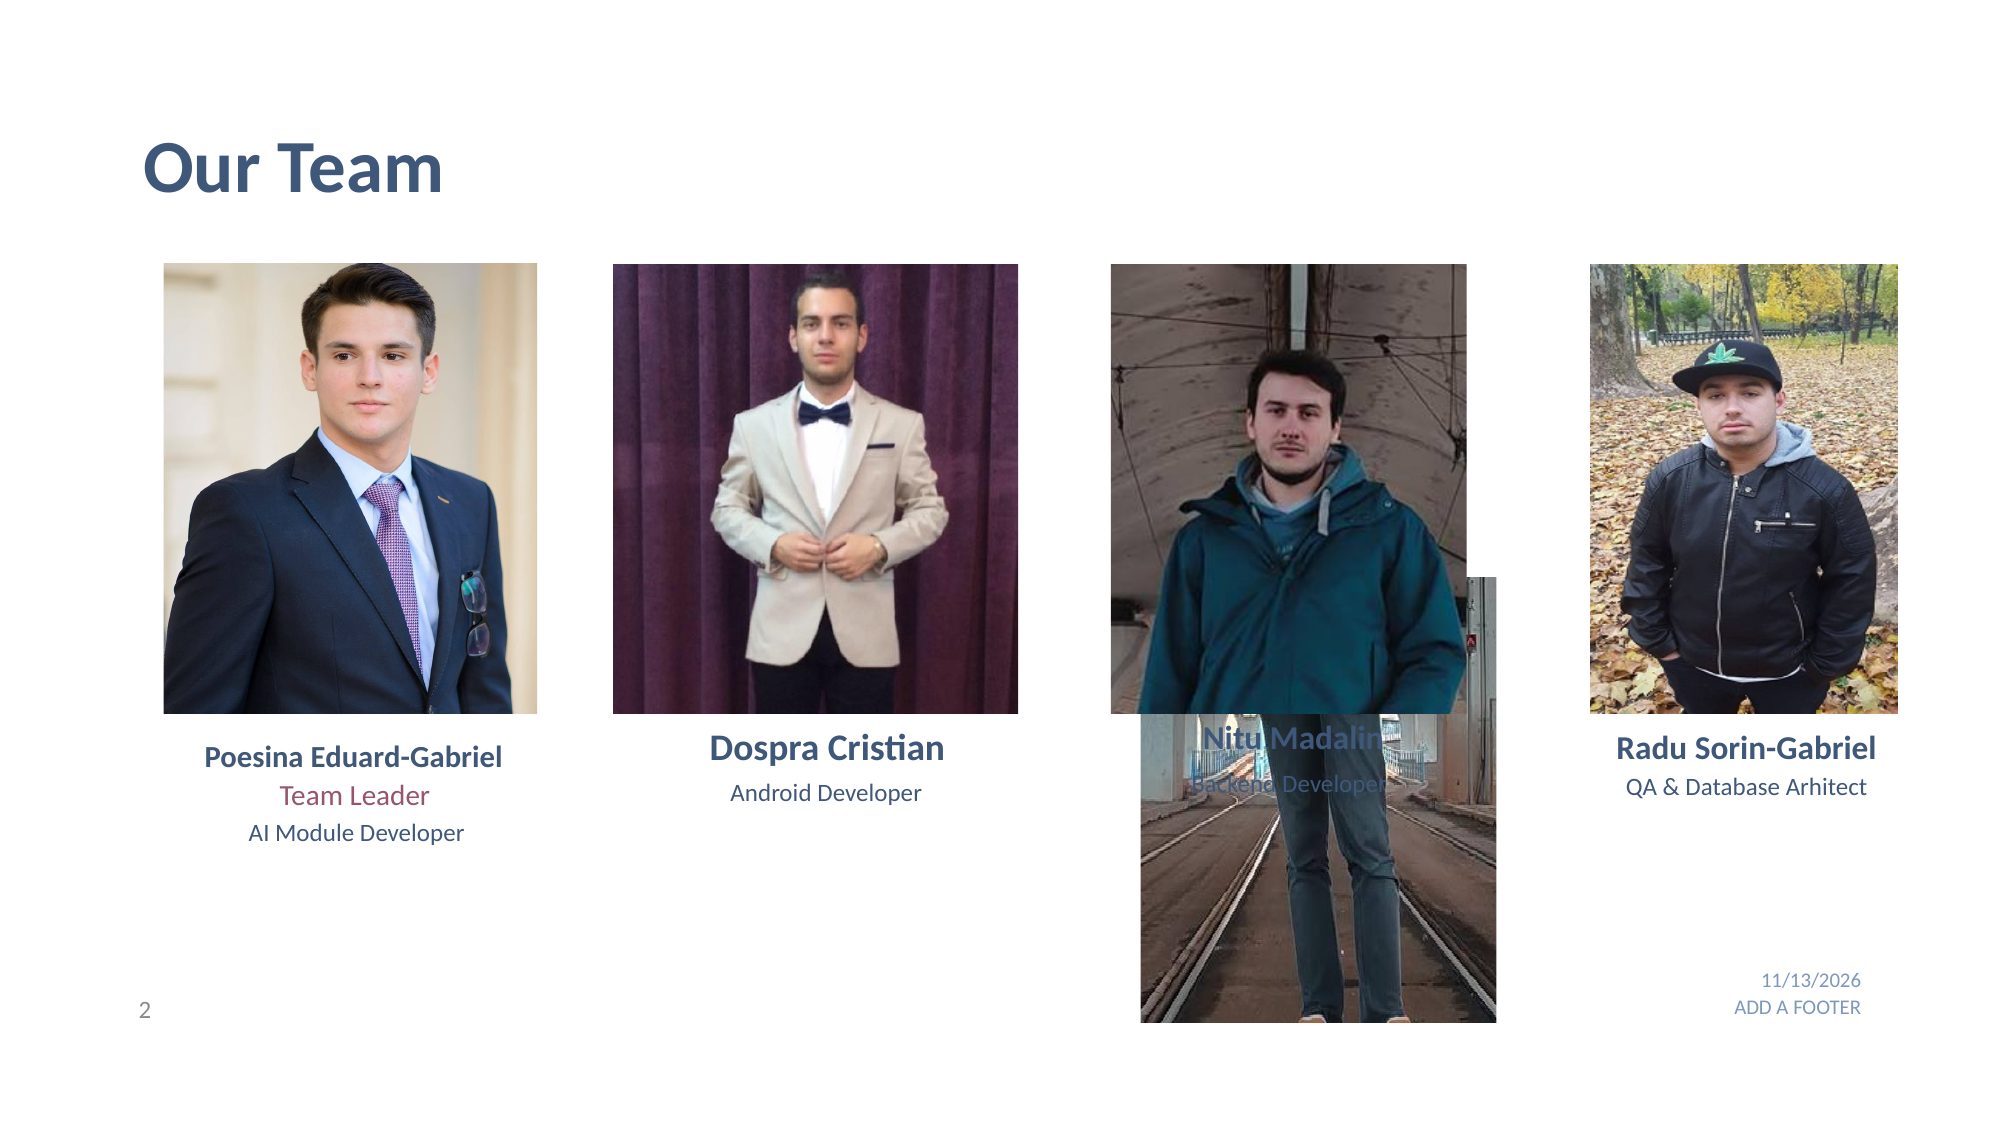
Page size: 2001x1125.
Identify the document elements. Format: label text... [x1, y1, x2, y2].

list Poesina Eduard-Gabriel [194, 721, 508, 775]
list Team Leader [195, 780, 509, 820]
list AI Module Developer [197, 819, 511, 934]
list Android Developer [667, 780, 980, 894]
slide_number 2 [105, 993, 170, 1033]
picture [163, 263, 538, 715]
picture [1110, 263, 1497, 1023]
list Dospra Cristian [667, 722, 981, 769]
picture [1590, 263, 1898, 715]
picture [612, 263, 1019, 715]
list Radu Sorin-Gabriel [1578, 711, 1910, 767]
title Our Team [137, 121, 1702, 215]
list QA & Database Arhitect [1584, 774, 1904, 888]
slide_number 23-May-19 [1683, 953, 1862, 992]
footer ADD A FOOTER [1186, 993, 1862, 1033]
list Backend Developer [1129, 771, 1135, 885]
